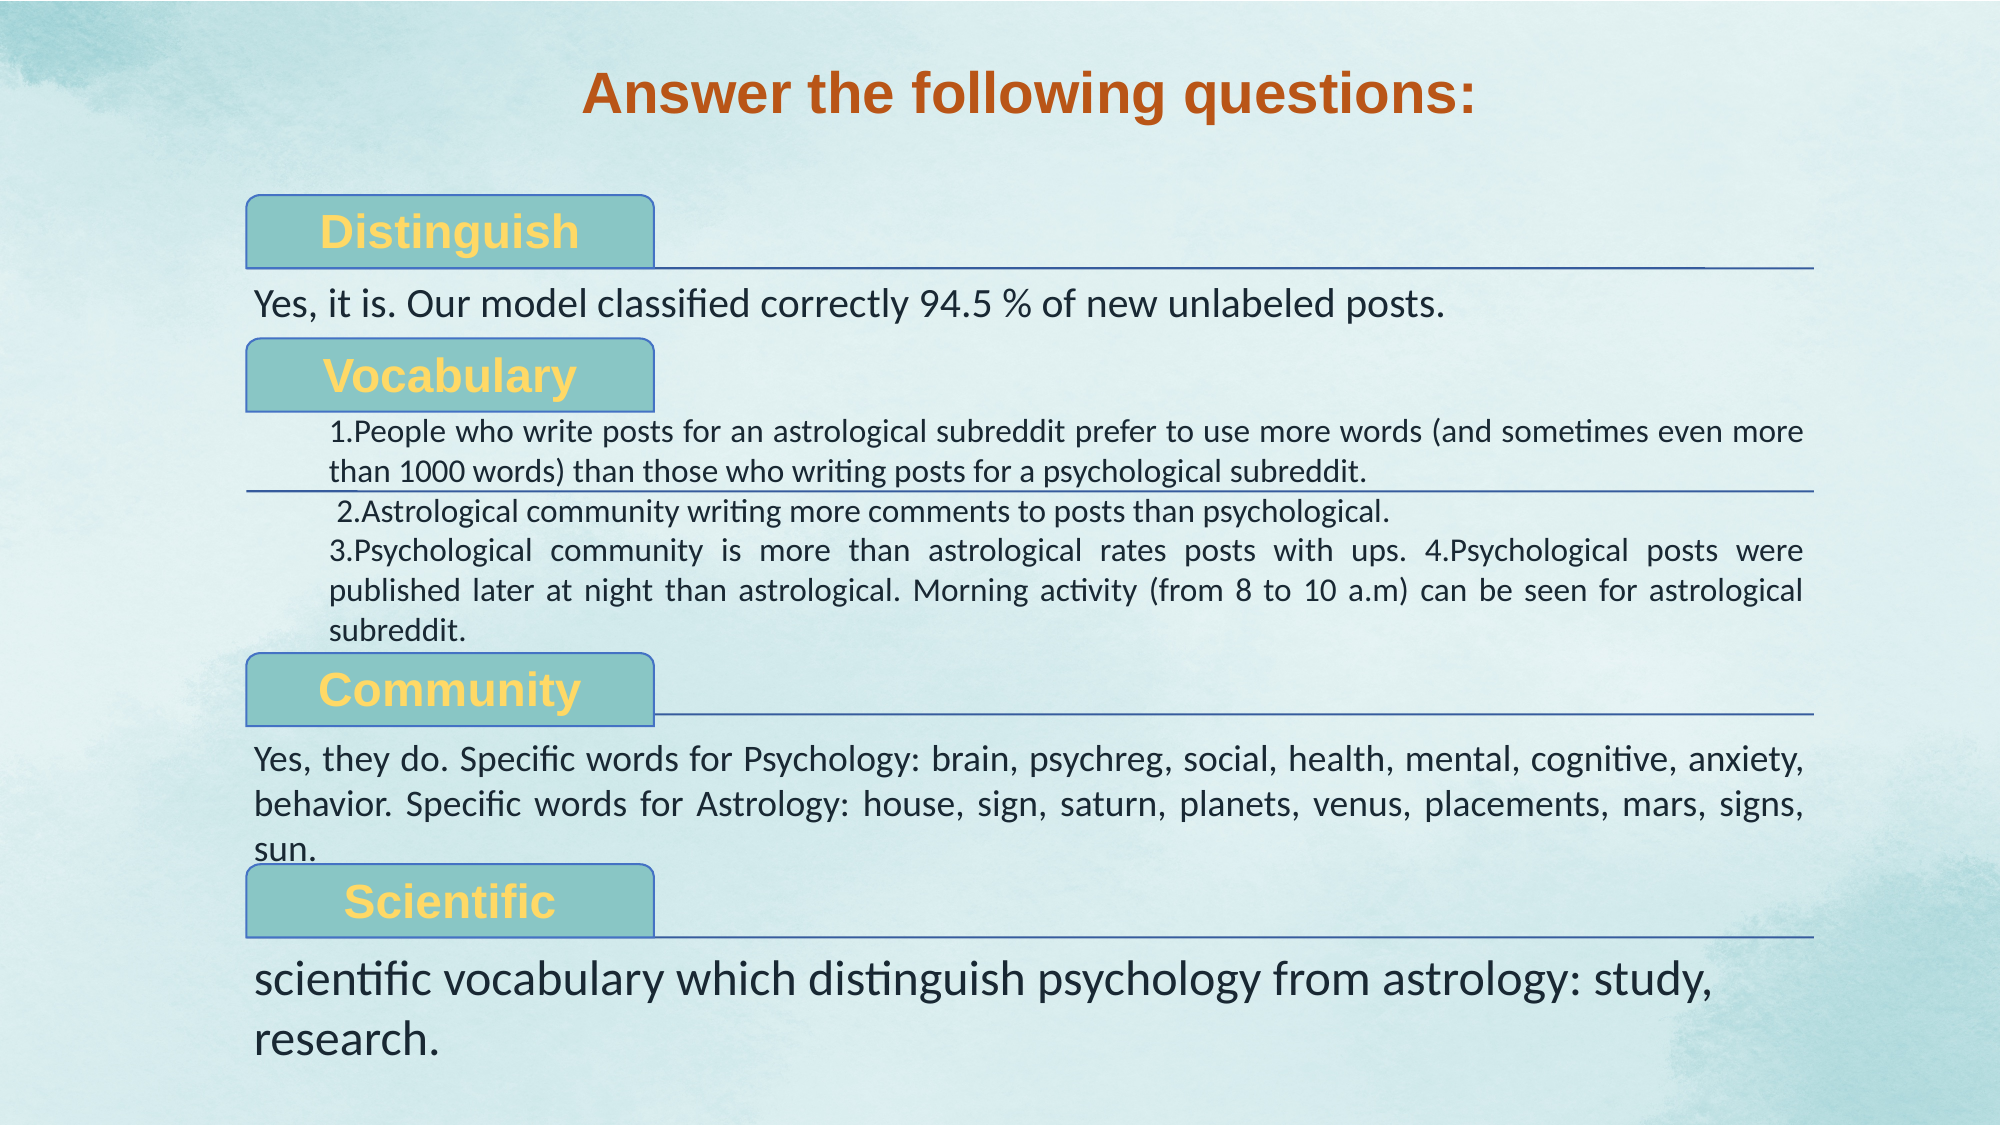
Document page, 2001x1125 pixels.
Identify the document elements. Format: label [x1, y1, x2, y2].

picture [0, 1, 2000, 1125]
text_box [246, 195, 1814, 1084]
